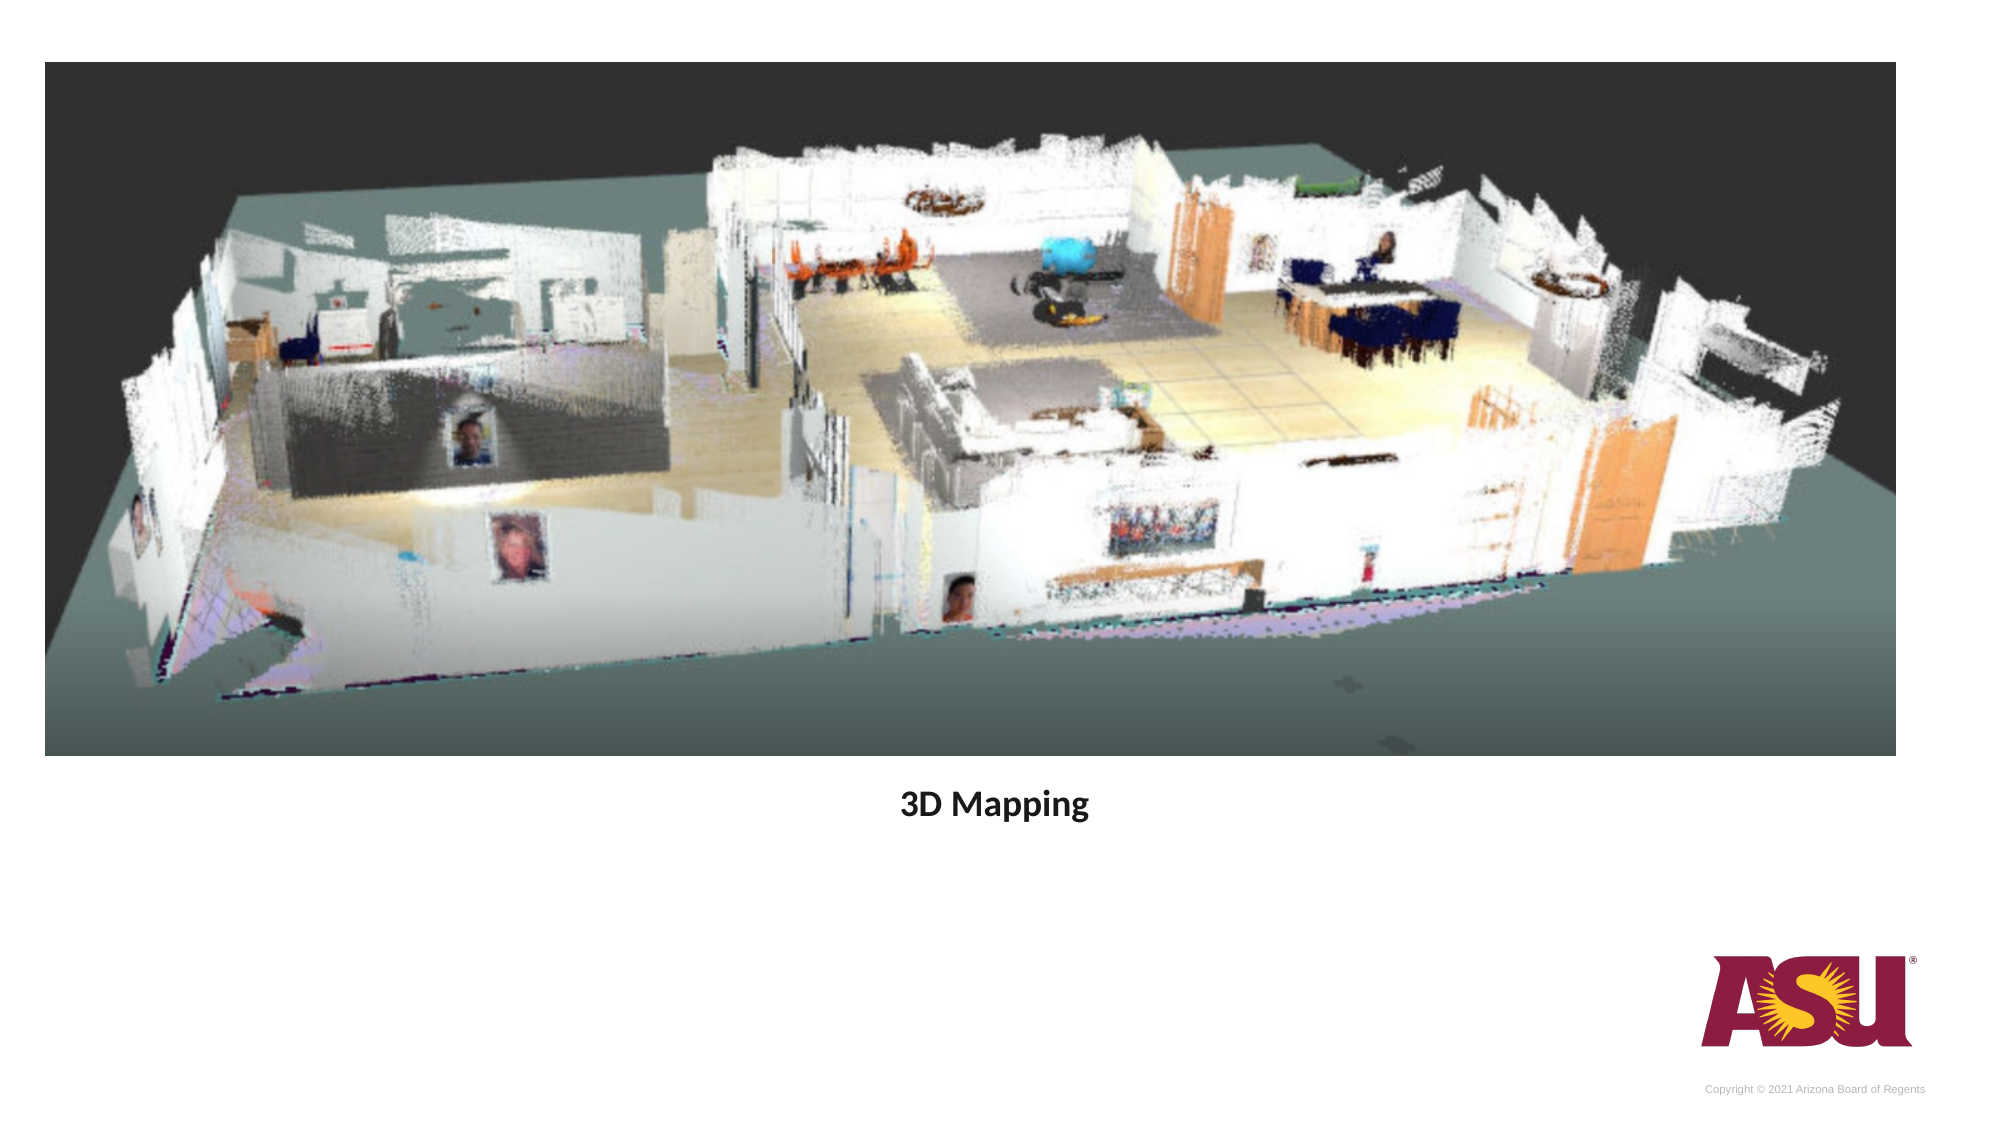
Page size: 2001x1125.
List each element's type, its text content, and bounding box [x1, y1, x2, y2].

picture [1656, 911, 1930, 1091]
text_box 3D Mapping [885, 771, 1138, 832]
picture [44, 61, 1896, 756]
